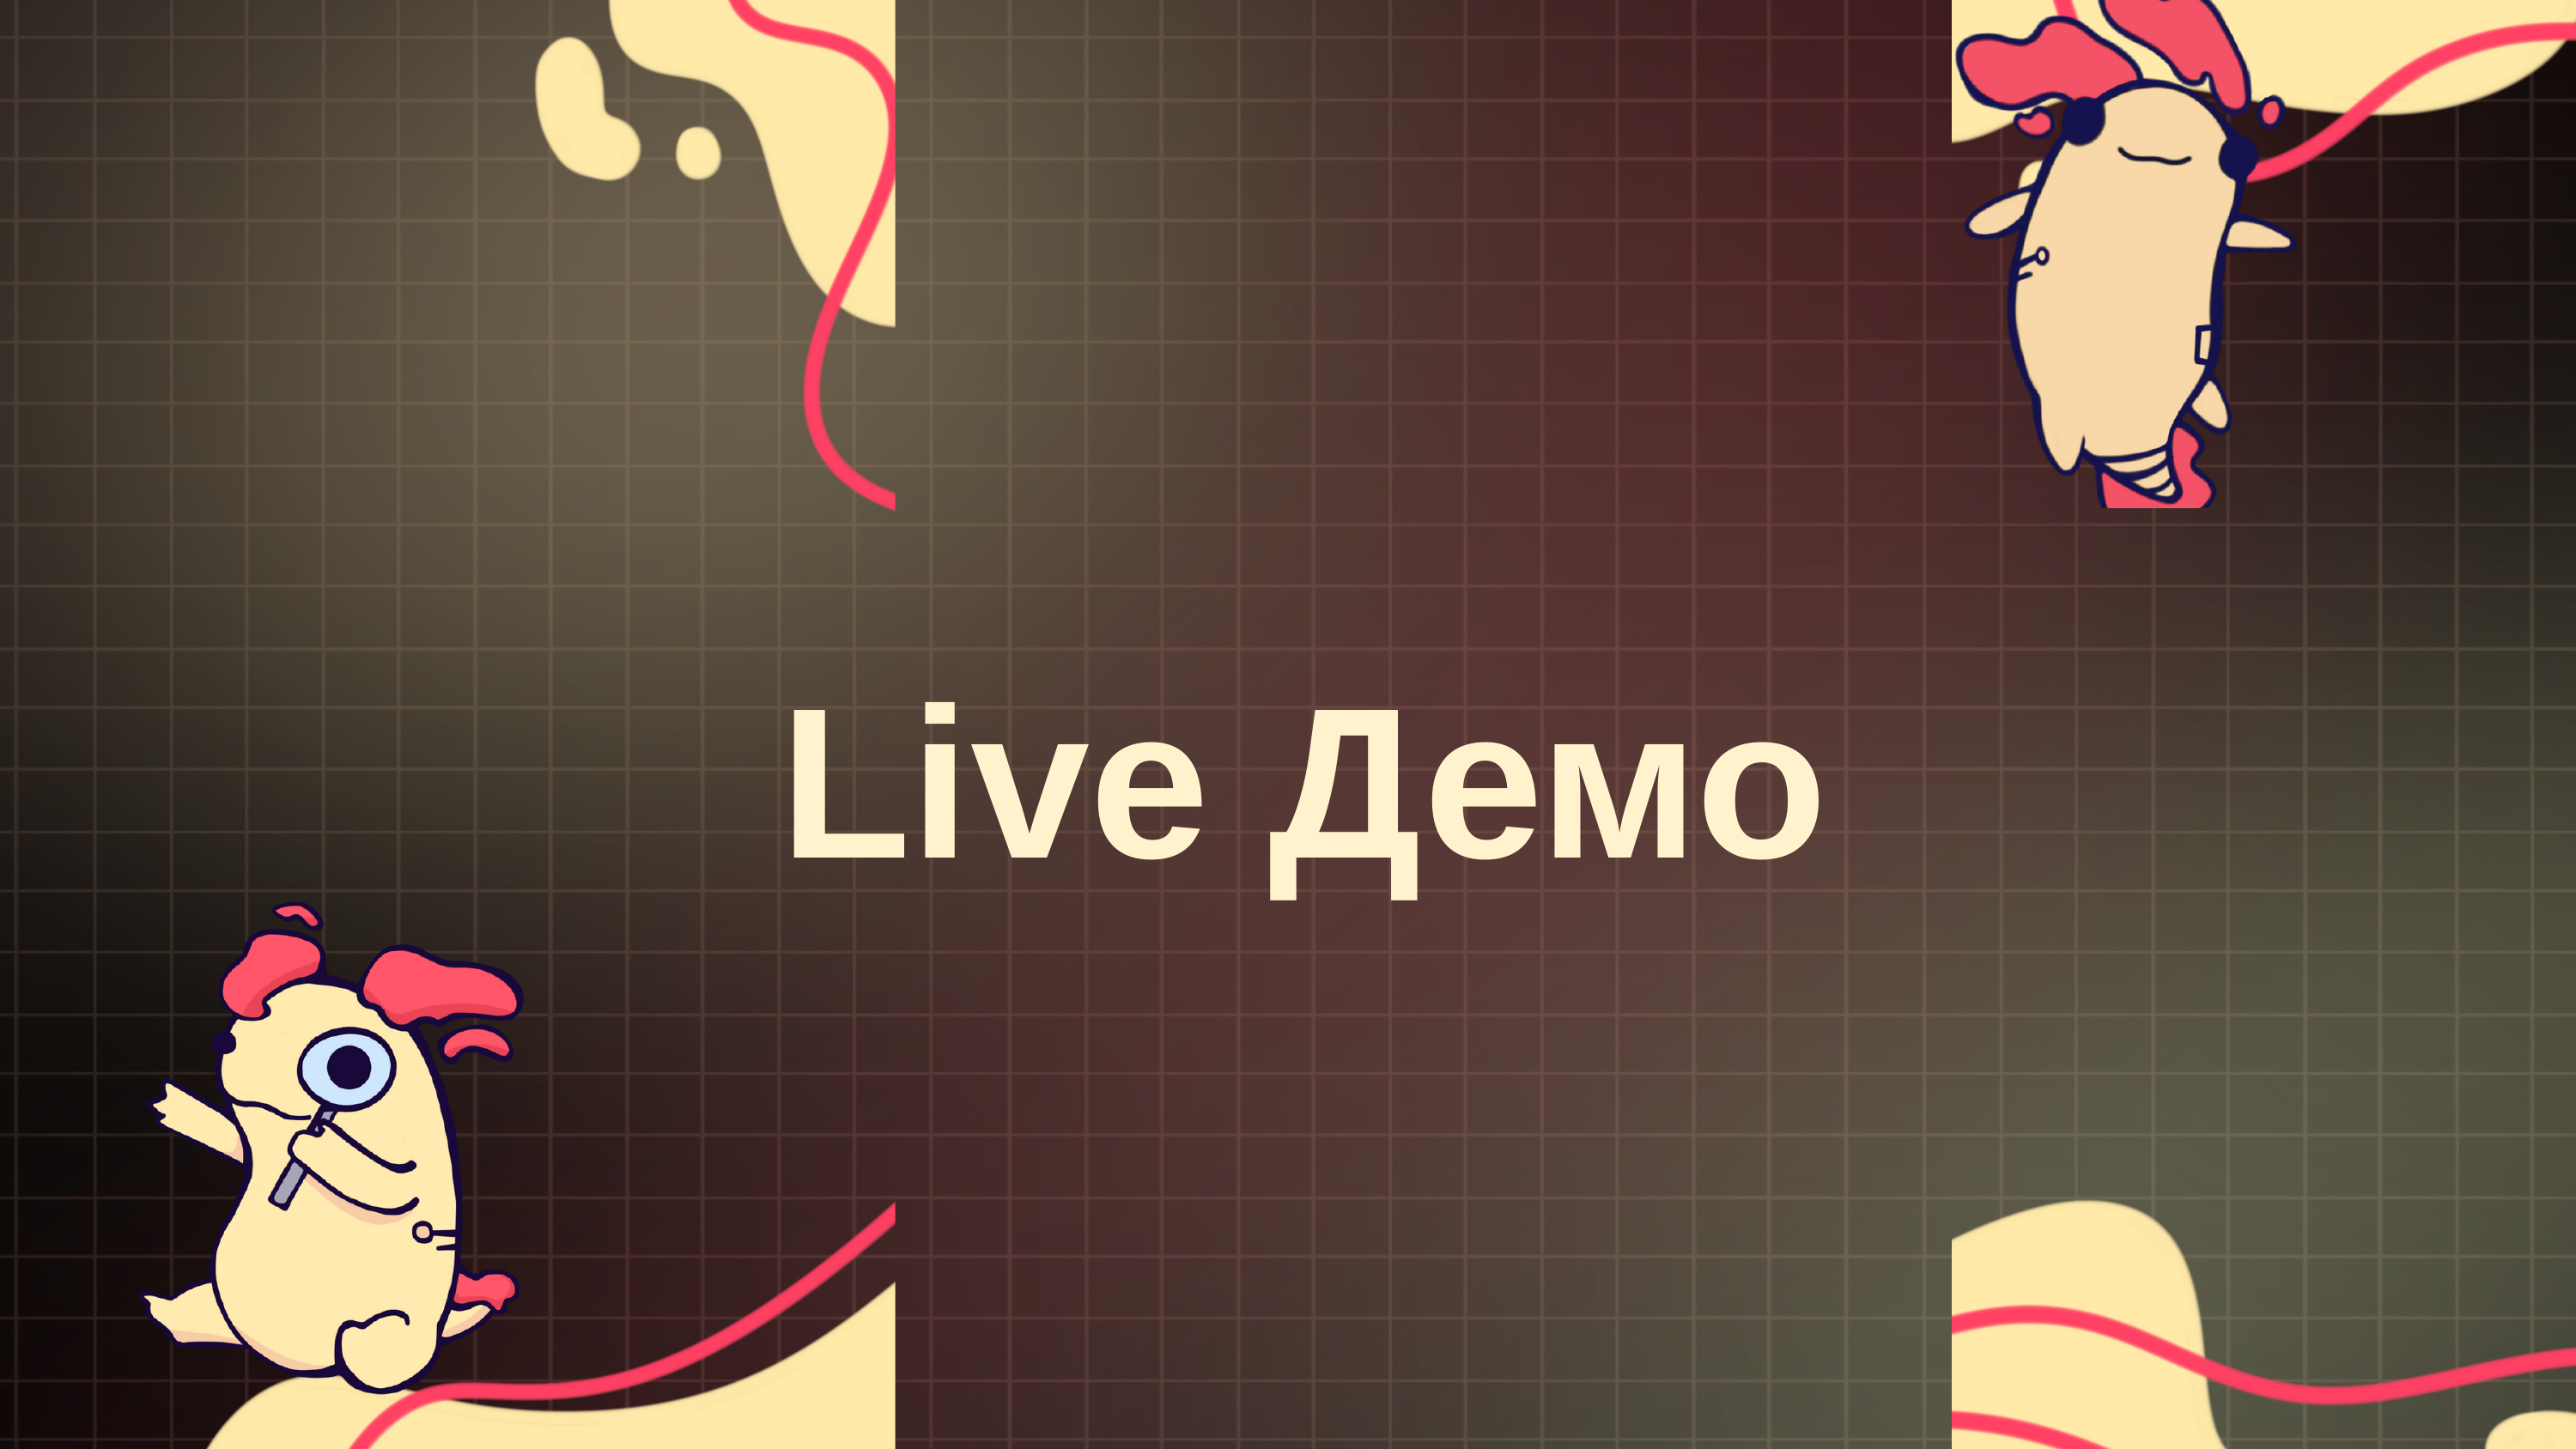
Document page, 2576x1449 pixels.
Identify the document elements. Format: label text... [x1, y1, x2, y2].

text_box Live Демо [896, 711, 1952, 901]
text_box [1952, 0, 2576, 1449]
text_box [0, 0, 896, 1449]
text_box [0, 854, 578, 1433]
text_box [896, 0, 1952, 711]
text_box [1849, 0, 2435, 508]
text_box [896, 901, 1952, 1449]
